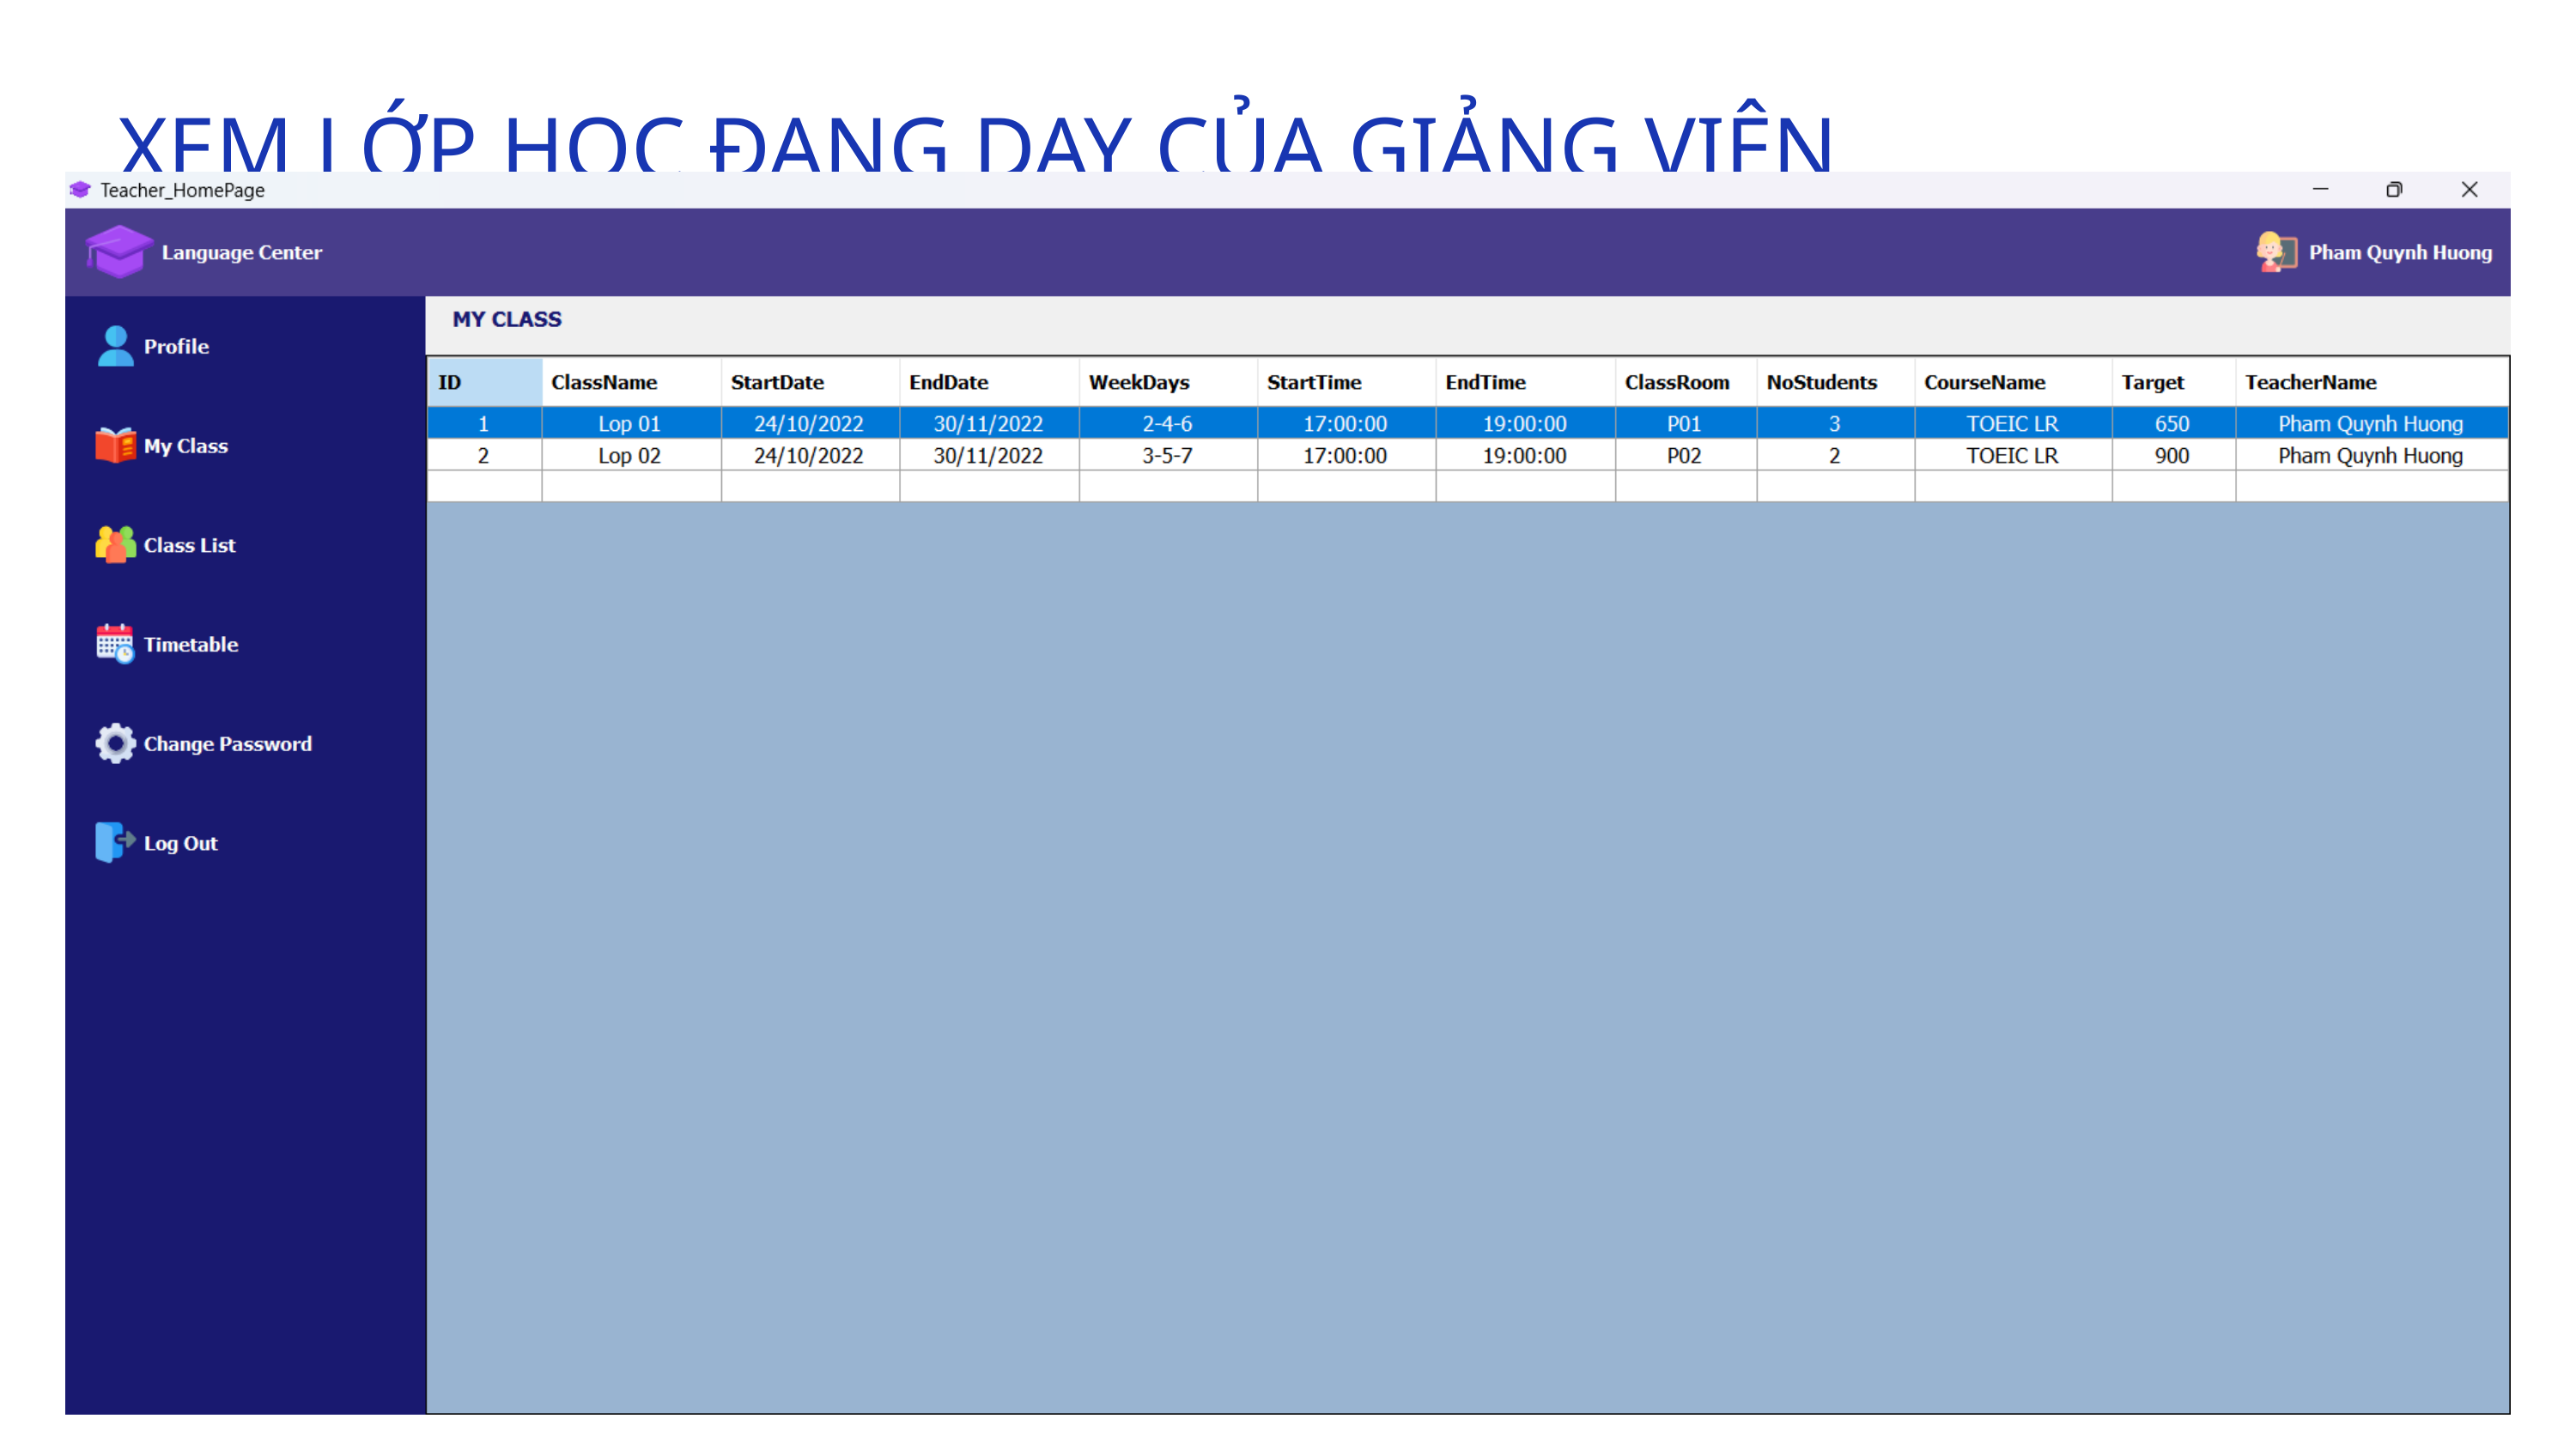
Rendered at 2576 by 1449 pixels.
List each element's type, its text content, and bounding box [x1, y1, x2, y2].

text_box XEM LỚP HỌC ĐANG DẠY CỦA GIẢNG VIÊN [118, 0, 1922, 169]
picture [65, 171, 2511, 1415]
